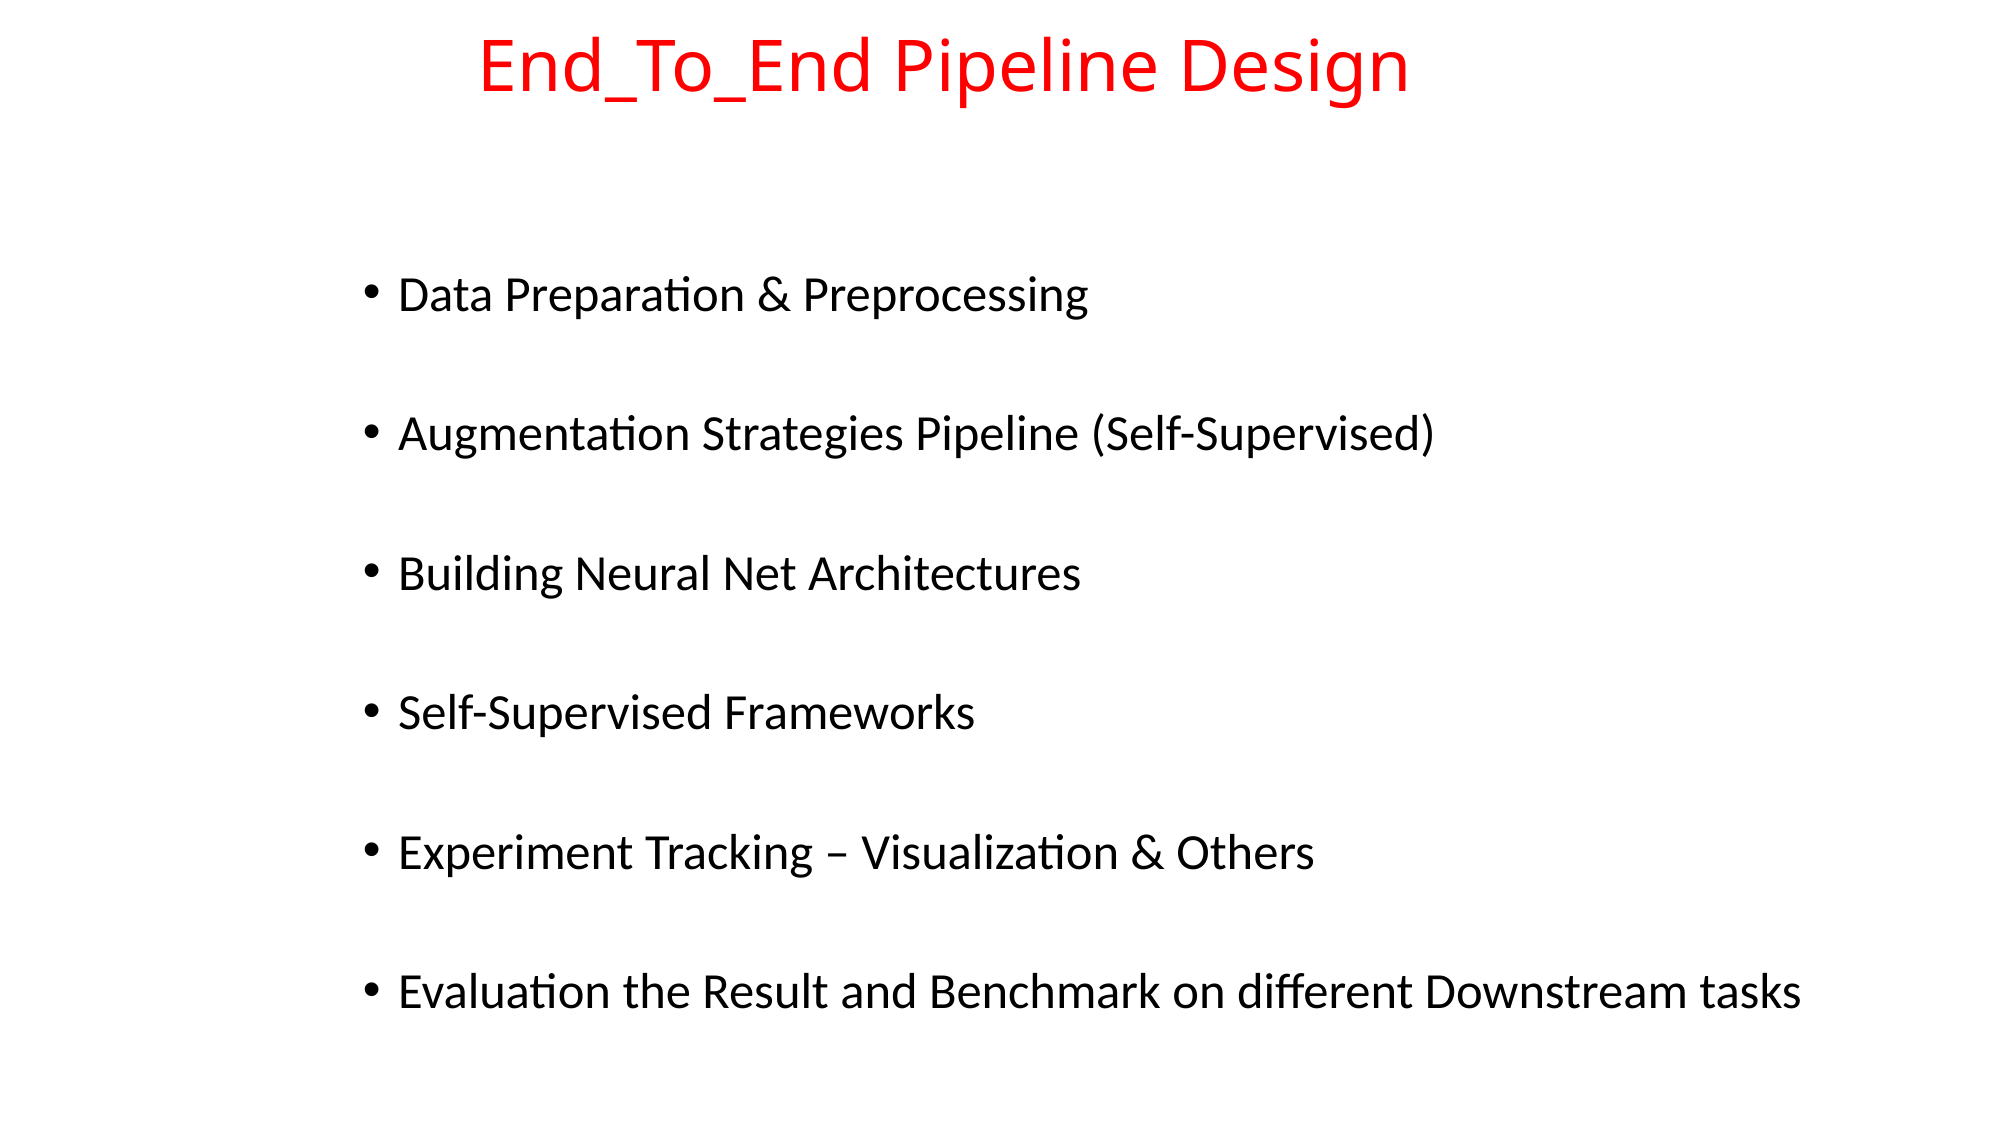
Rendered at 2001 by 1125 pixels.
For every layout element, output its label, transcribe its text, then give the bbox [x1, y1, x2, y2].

list Data Preparation & Preprocessing Augmentation Strategies Pipeline (Self-Supervised) Building Neural Net Architectures Self-Supervised Frameworks Experiment Tracking – Visualization & Others Evaluation the Result and Benchmark on different Downstream tasks [347, 192, 1973, 1031]
title End_To_End Pipeline Design [91, 22, 1817, 115]
